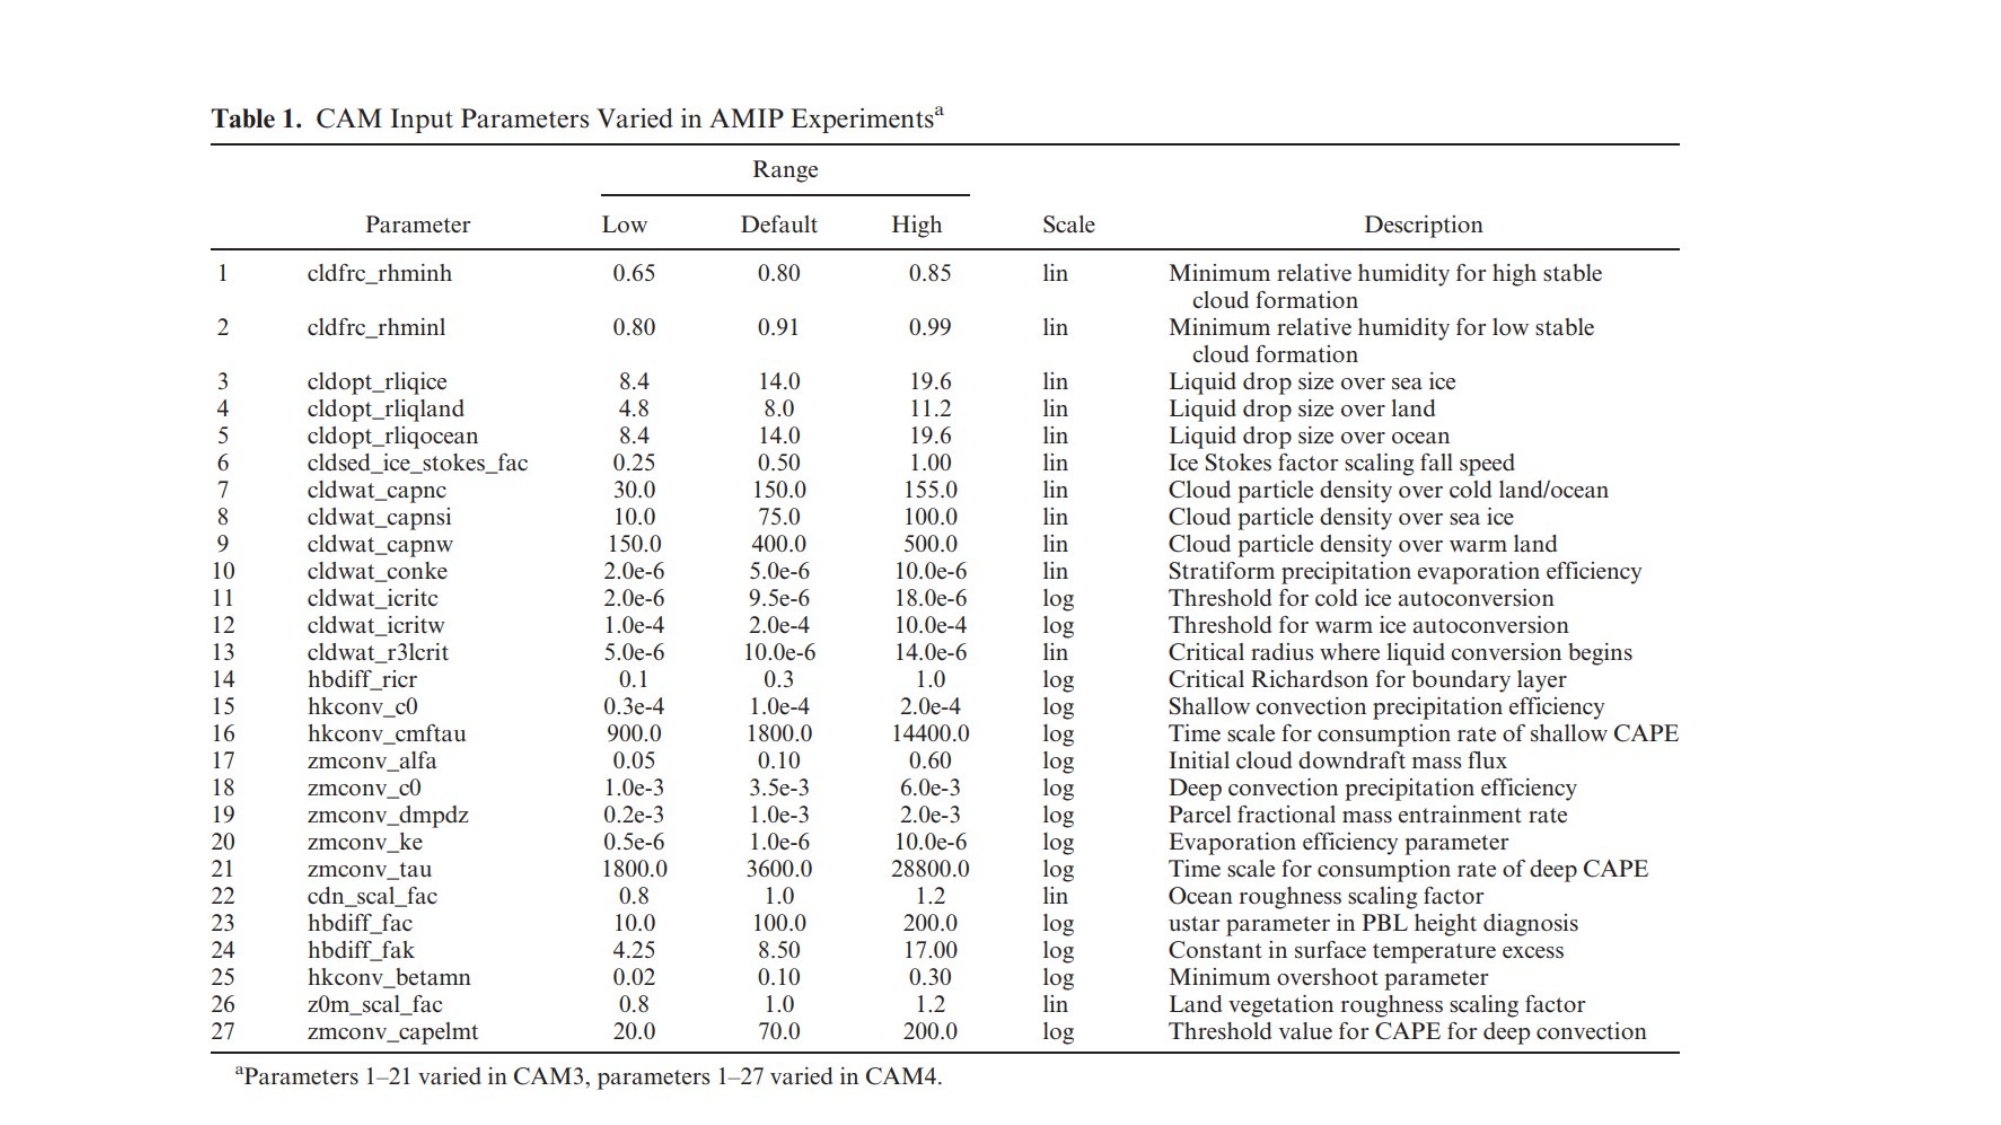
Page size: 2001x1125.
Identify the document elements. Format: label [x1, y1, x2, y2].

picture [117, 70, 1795, 1109]
